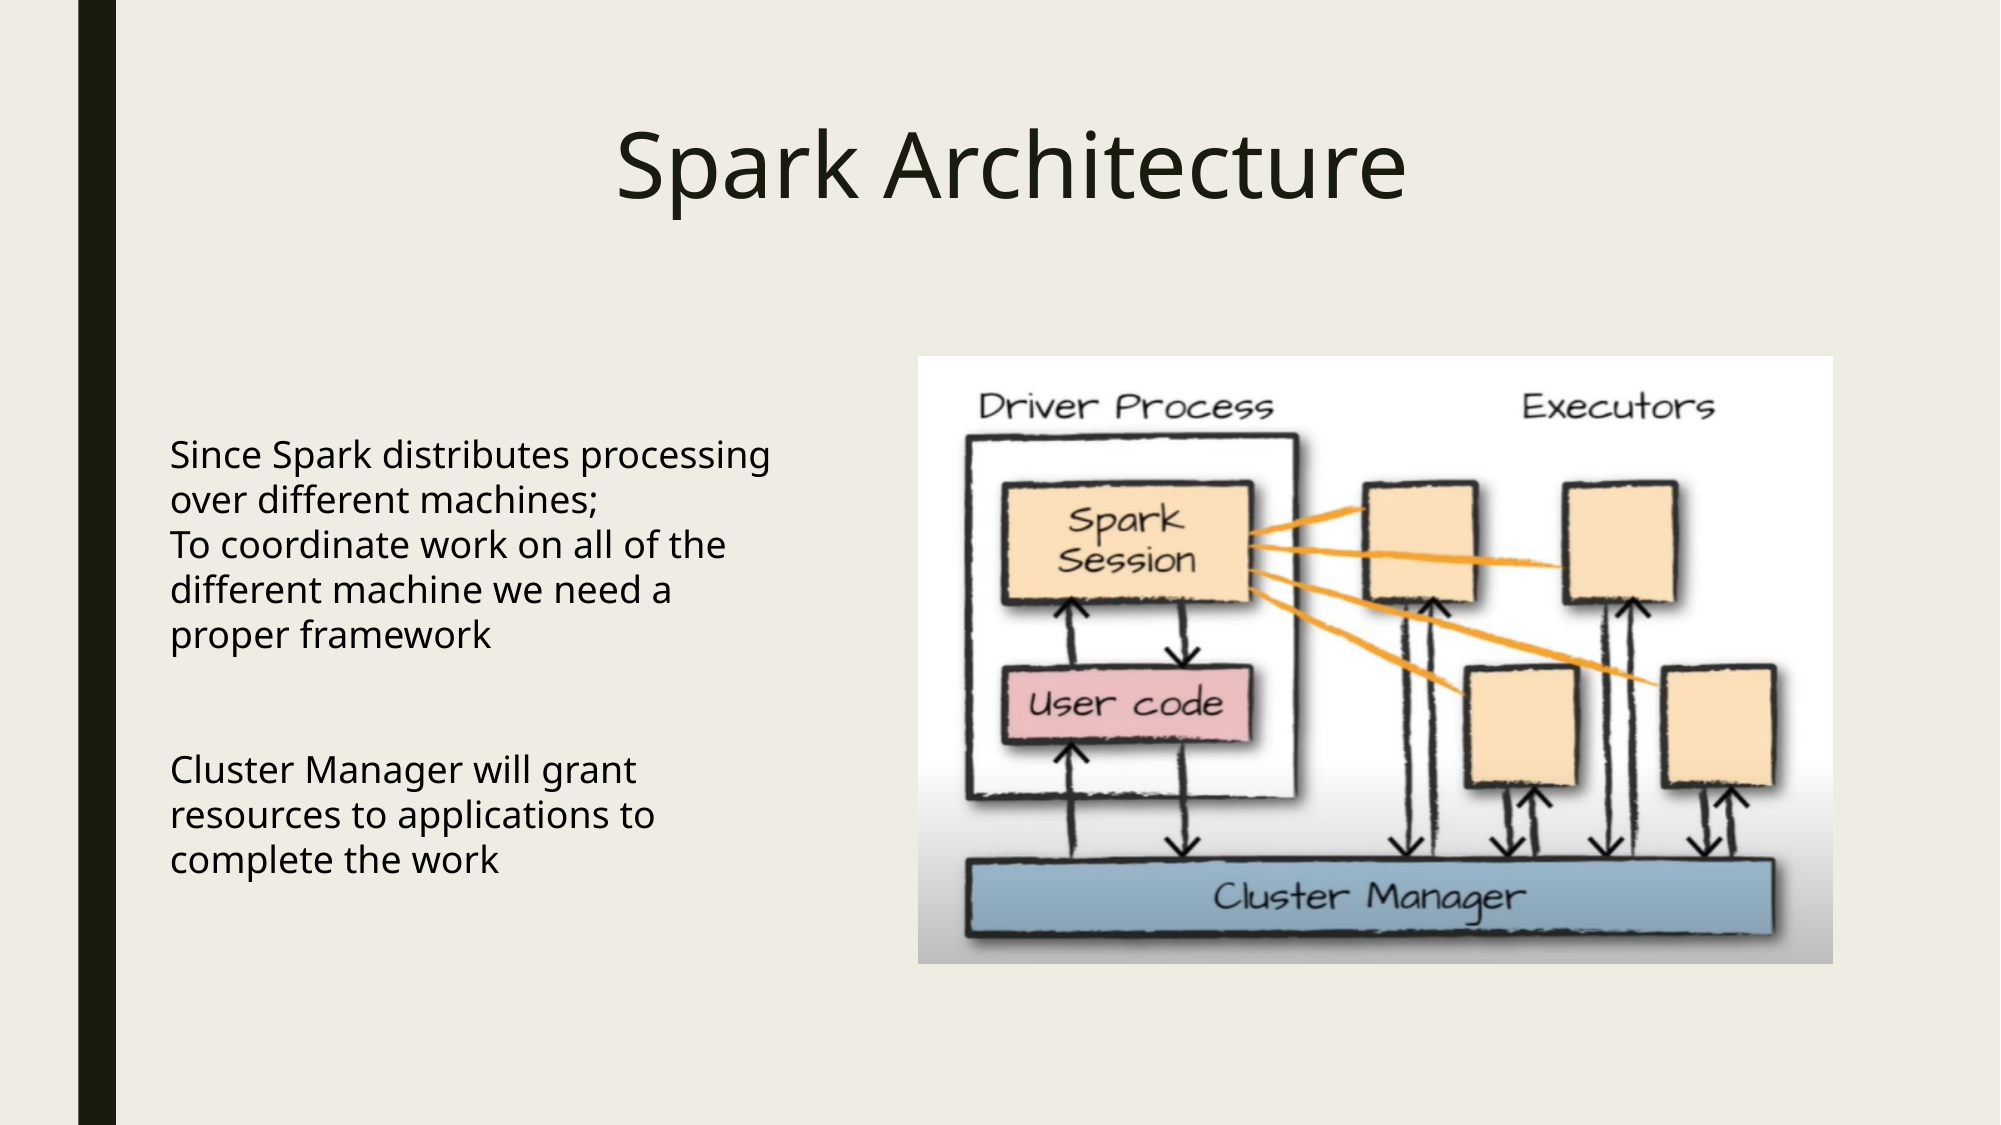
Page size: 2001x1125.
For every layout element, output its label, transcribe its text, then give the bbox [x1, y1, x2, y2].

picture [918, 356, 1833, 964]
title Spark Architecture [225, 112, 1800, 357]
text_box Since Spark distributes processing over different machines; To coordinate work on all of the different machine we need a proper framework Cluster Manager will grant resources to applications to complete the work [154, 423, 811, 889]
